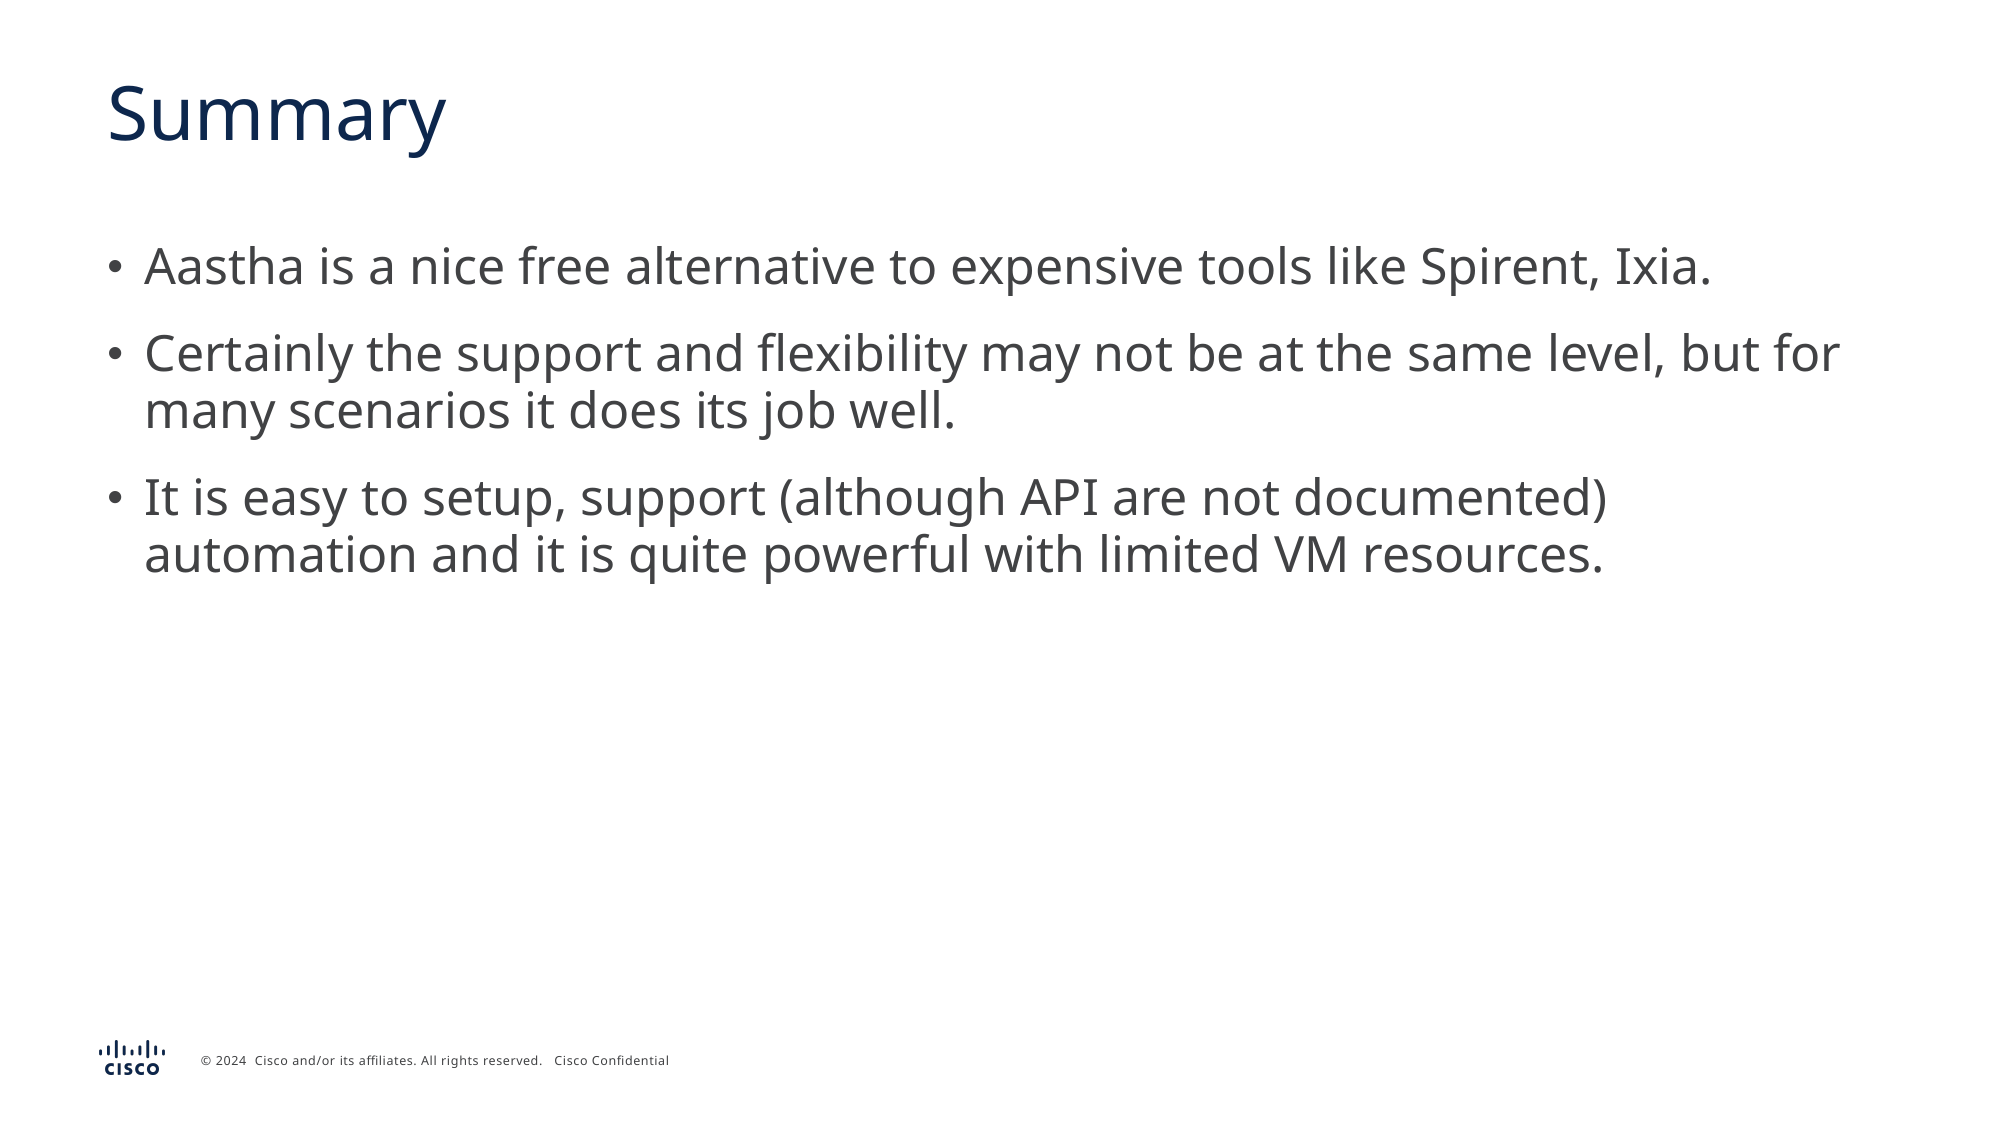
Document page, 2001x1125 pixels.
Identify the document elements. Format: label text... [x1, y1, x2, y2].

picture [99, 1040, 165, 1075]
list Aastha is a nice free alternative to expensive tools like Spirent, Ixia. Certainly the support and flexibility may not be at the same level, but for many scenarios it does its job well. It is easy to setup, support (although API are not documented) automation and it is quite powerful with limited VM resources. [99, 231, 1900, 1007]
title Summary [99, 63, 1900, 176]
